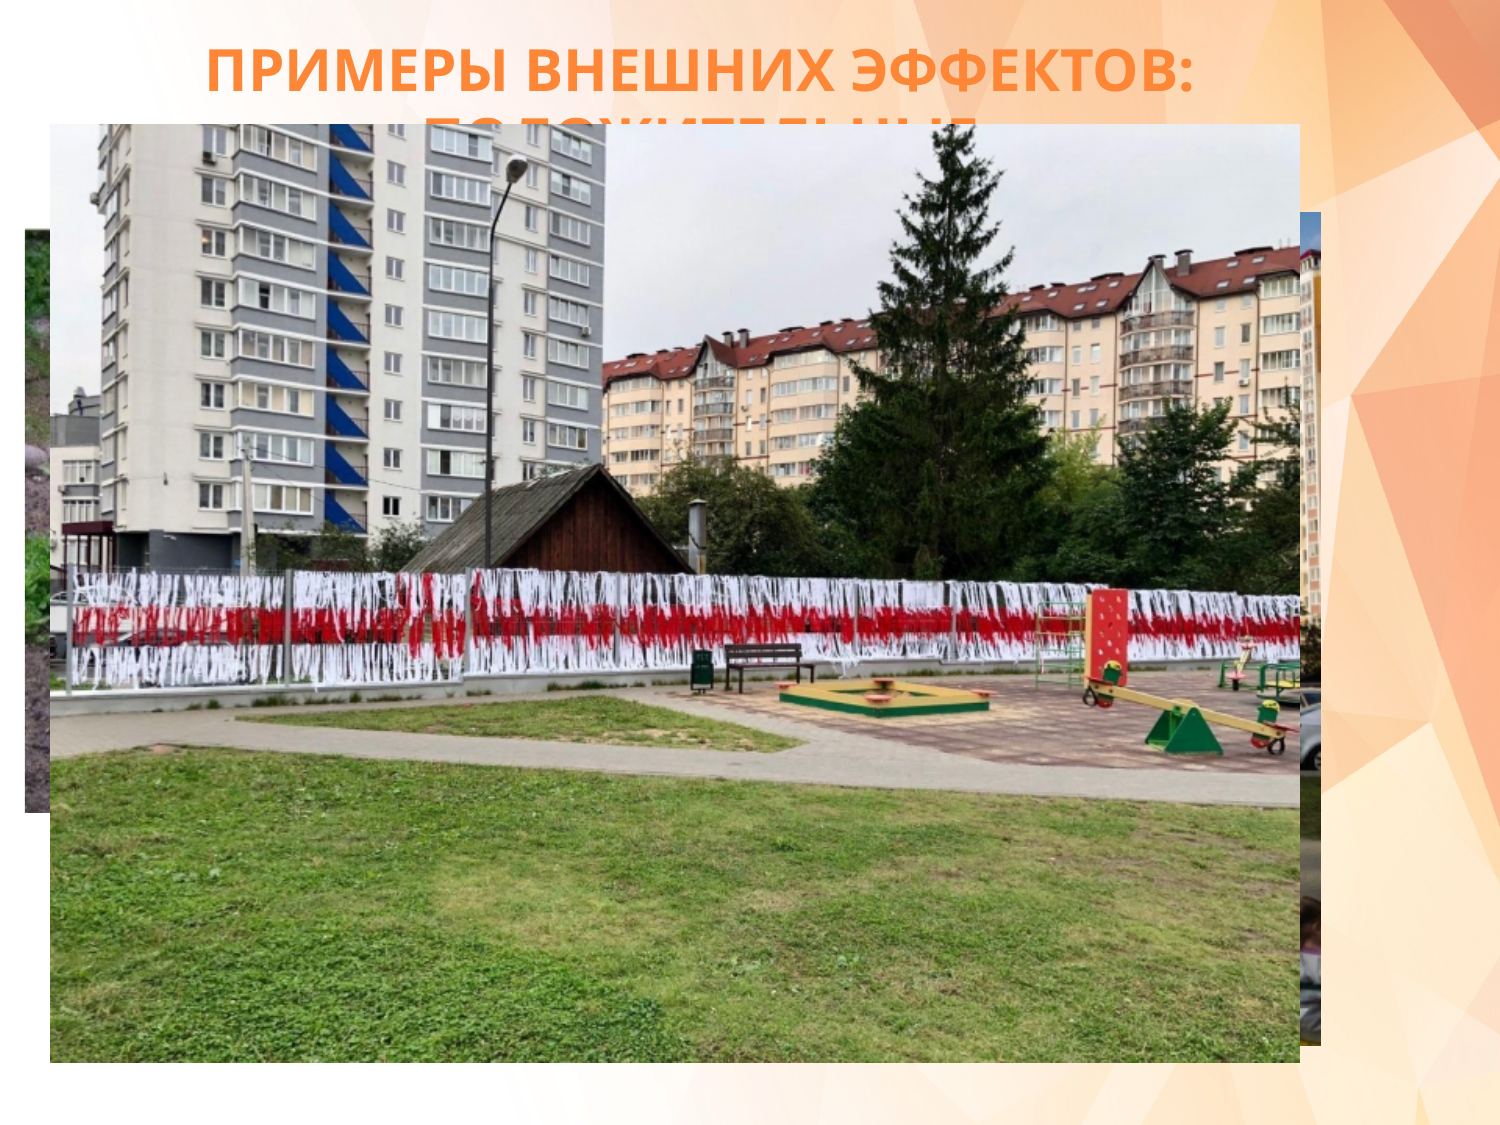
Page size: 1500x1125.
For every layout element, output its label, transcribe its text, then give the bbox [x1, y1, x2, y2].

picture [24, 124, 1322, 1063]
title Примеры внешних эффектов: положительные [87, 0, 1313, 180]
